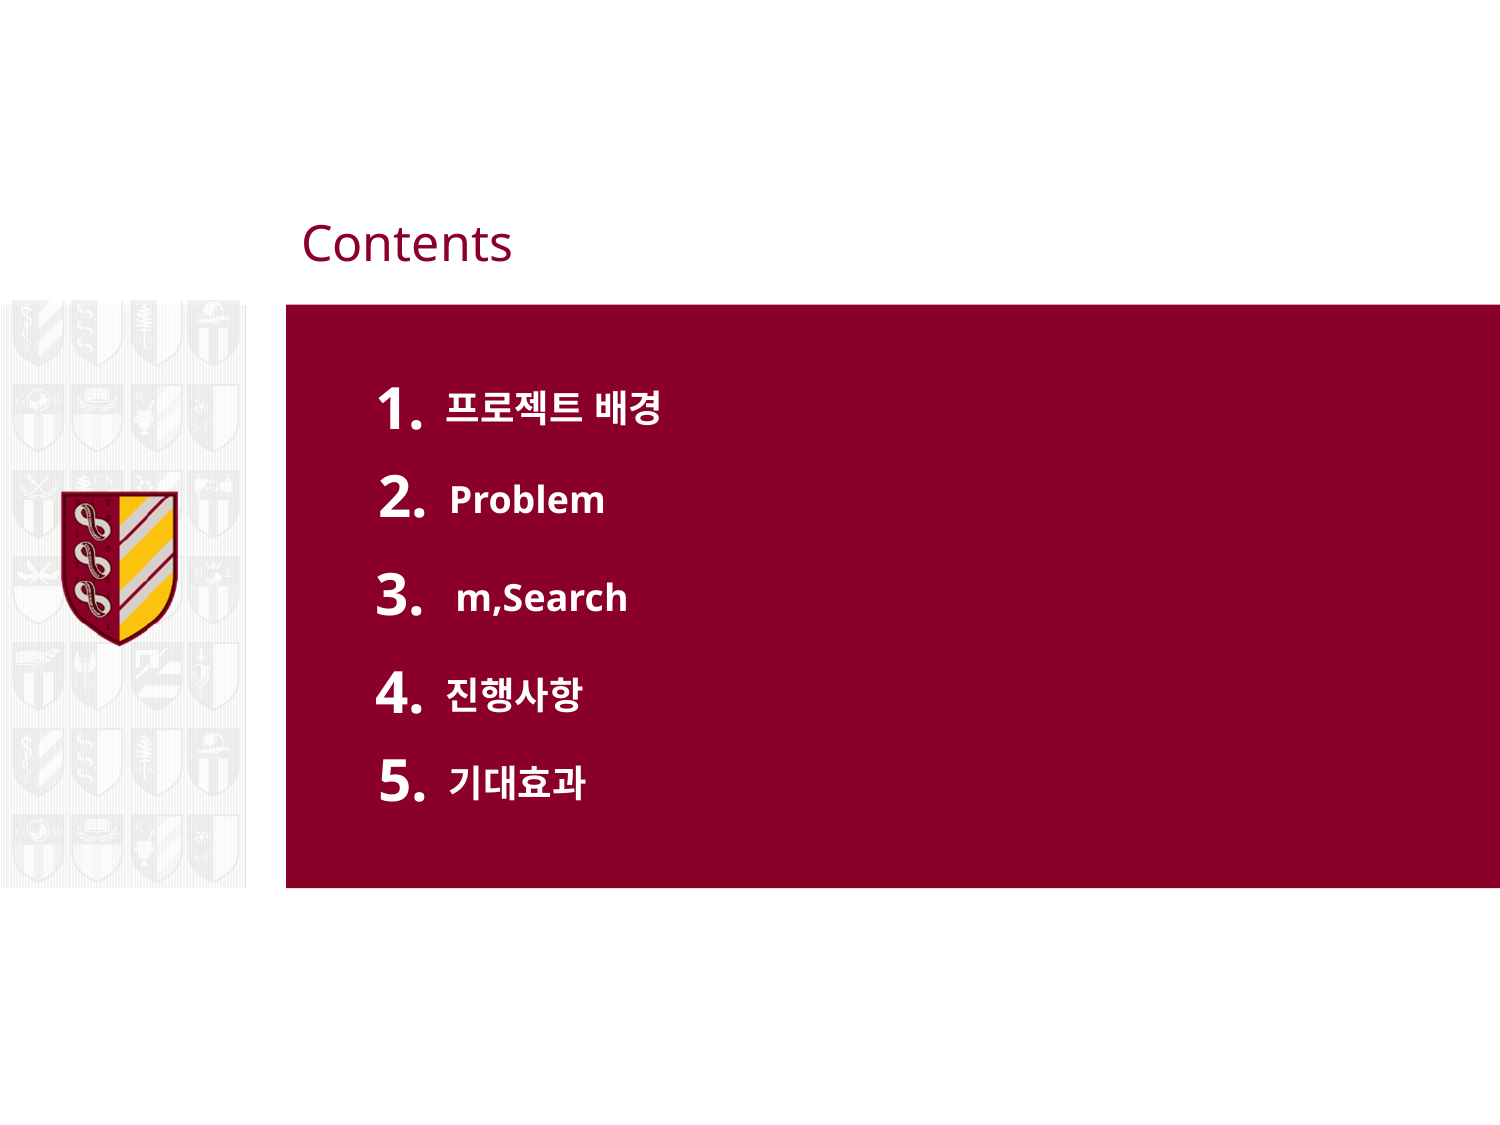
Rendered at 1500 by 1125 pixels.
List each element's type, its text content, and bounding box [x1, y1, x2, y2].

title Contents [286, 210, 658, 282]
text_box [328, 647, 1125, 734]
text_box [328, 549, 1125, 636]
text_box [328, 363, 1140, 450]
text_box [331, 451, 1128, 538]
picture [47, 457, 198, 665]
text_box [331, 735, 1128, 822]
